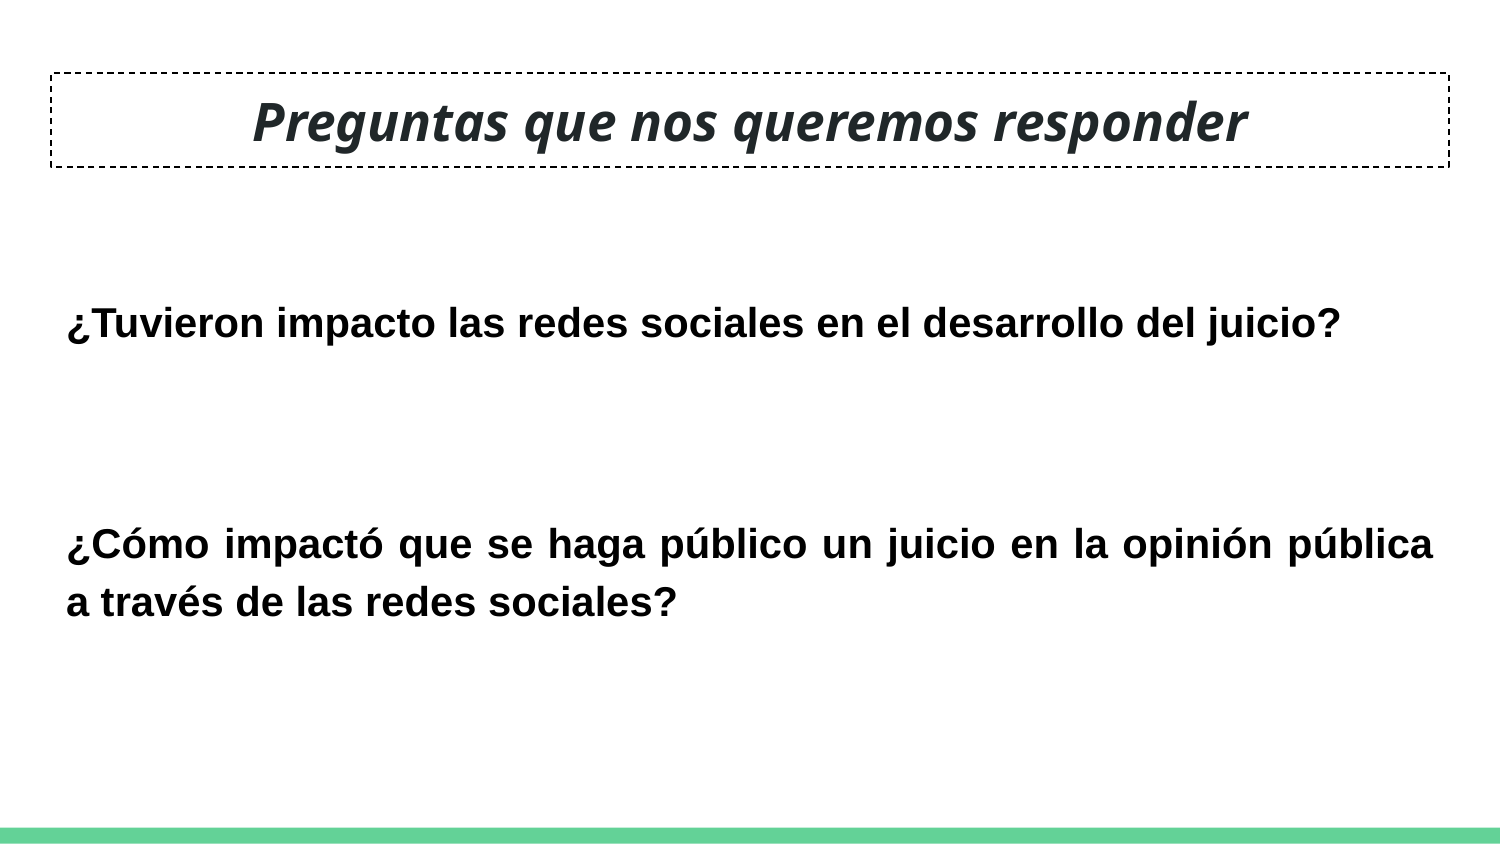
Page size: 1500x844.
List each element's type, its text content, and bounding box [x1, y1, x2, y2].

title Preguntas que nos queremos responder [51, 72, 1449, 167]
list ¿Tuvieron impacto las redes sociales en el desarrollo del juicio? ¿Cómo impactó que se haga público un juicio en la opinión pública a través de las redes sociales? [51, 226, 1449, 750]
